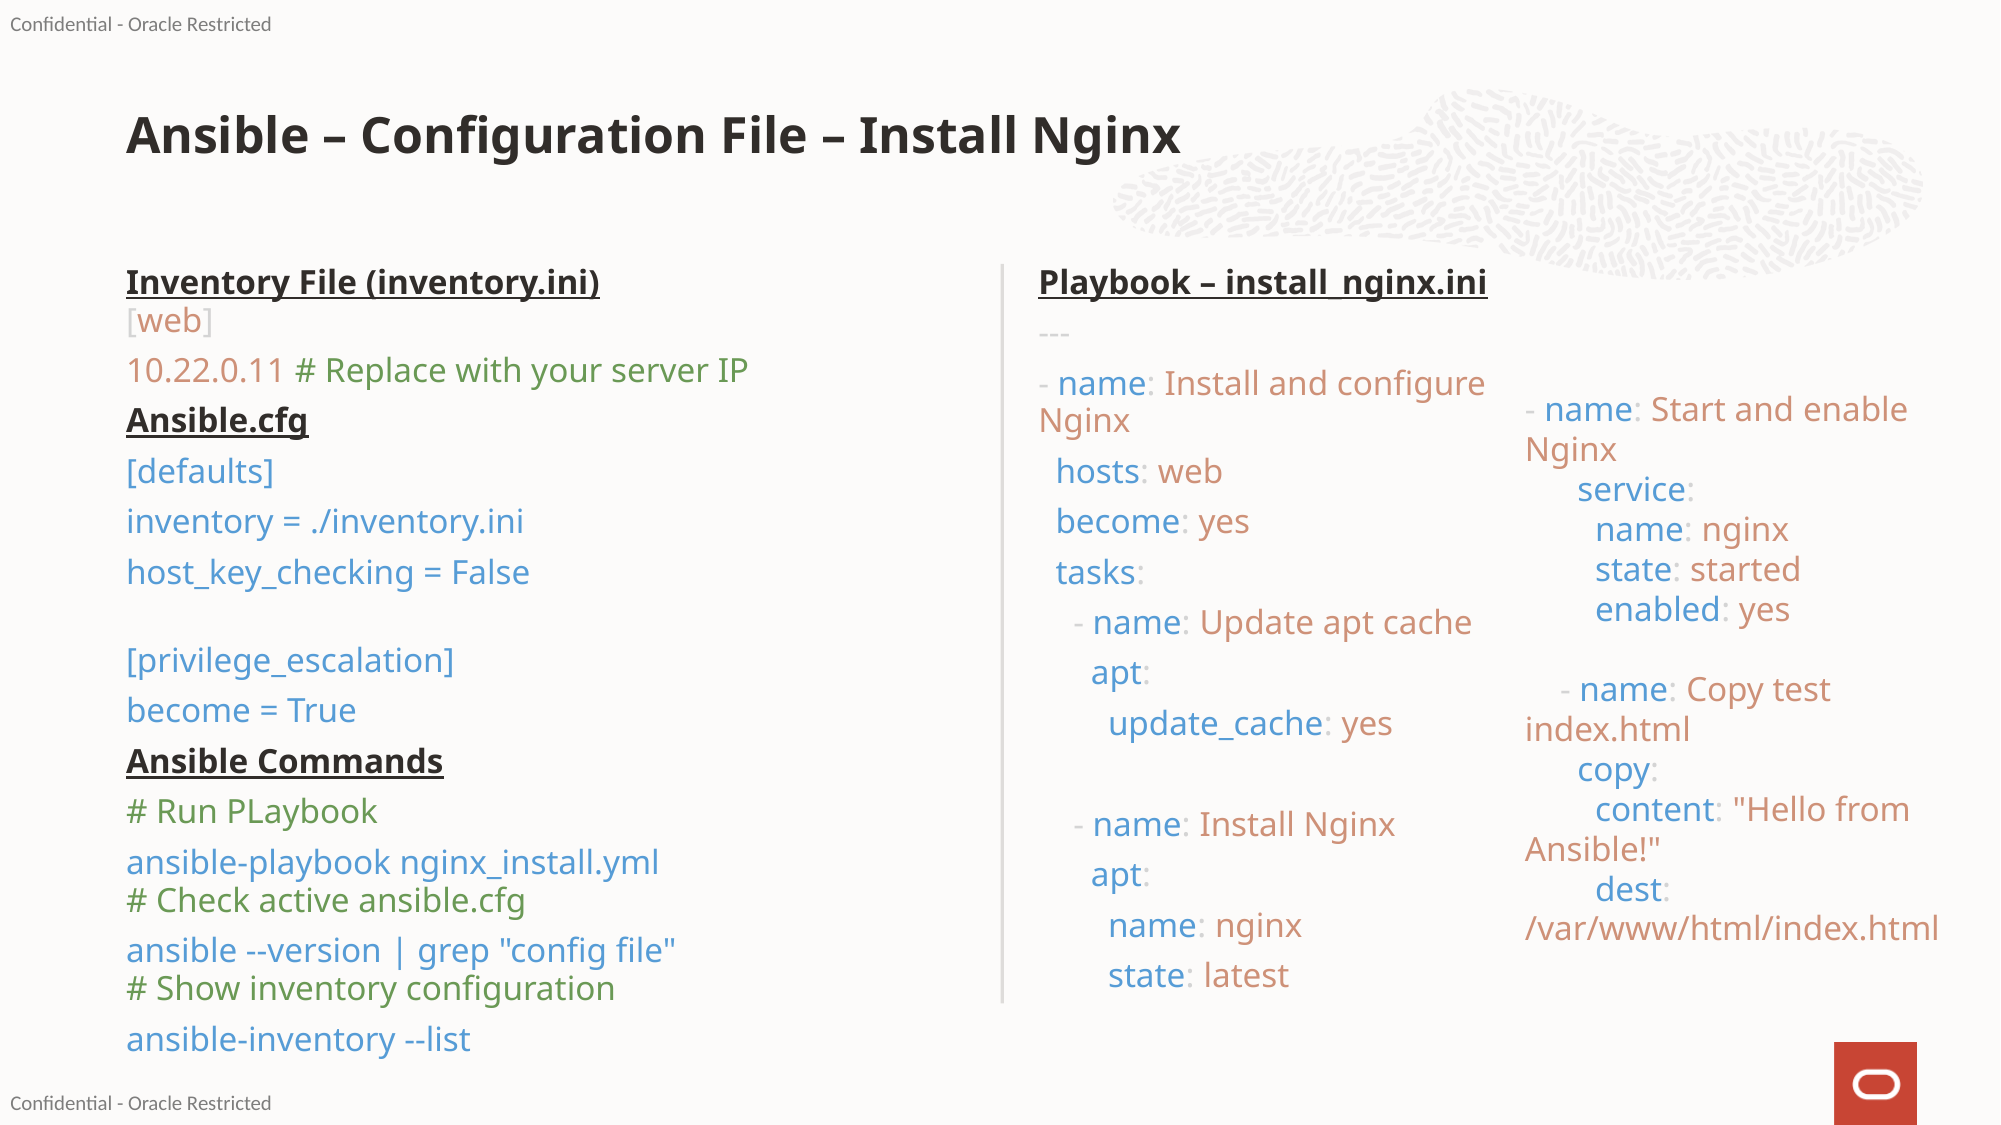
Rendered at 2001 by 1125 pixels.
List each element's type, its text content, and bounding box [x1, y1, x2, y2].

list Playbook – install_nginx.ini --- - name: Install and configure Nginx hosts: web become: yes tasks: - name: Update apt cache apt: update_cache: yes - name: Install Nginx apt: name: nginx state: latest [1038, 263, 1501, 1004]
picture [1100, 44, 1934, 300]
list Inventory File (inventory.ini) [web] 10.22.0.11 # Replace with your server IP Ansible.cfg [defaults] inventory = ./inventory.ini host_key_checking = False [privilege_escalation] become = True Ansible Commands # Run PLaybook ansible-playbook nginx_install.yml # Check active ansible.cfg ansible --version | grep "config file" # Show inventory configuration ansible-inventory --list [126, 263, 961, 1004]
text_box - name: Start and enable Nginx service: name: nginx state: started enabled: yes - name: Copy test index.html copy: content: "Hello from Ansible!" dest: /var/www/html/index.html [1510, 381, 2000, 995]
title Ansible – Configuration File – Install Nginx [126, 29, 1877, 165]
